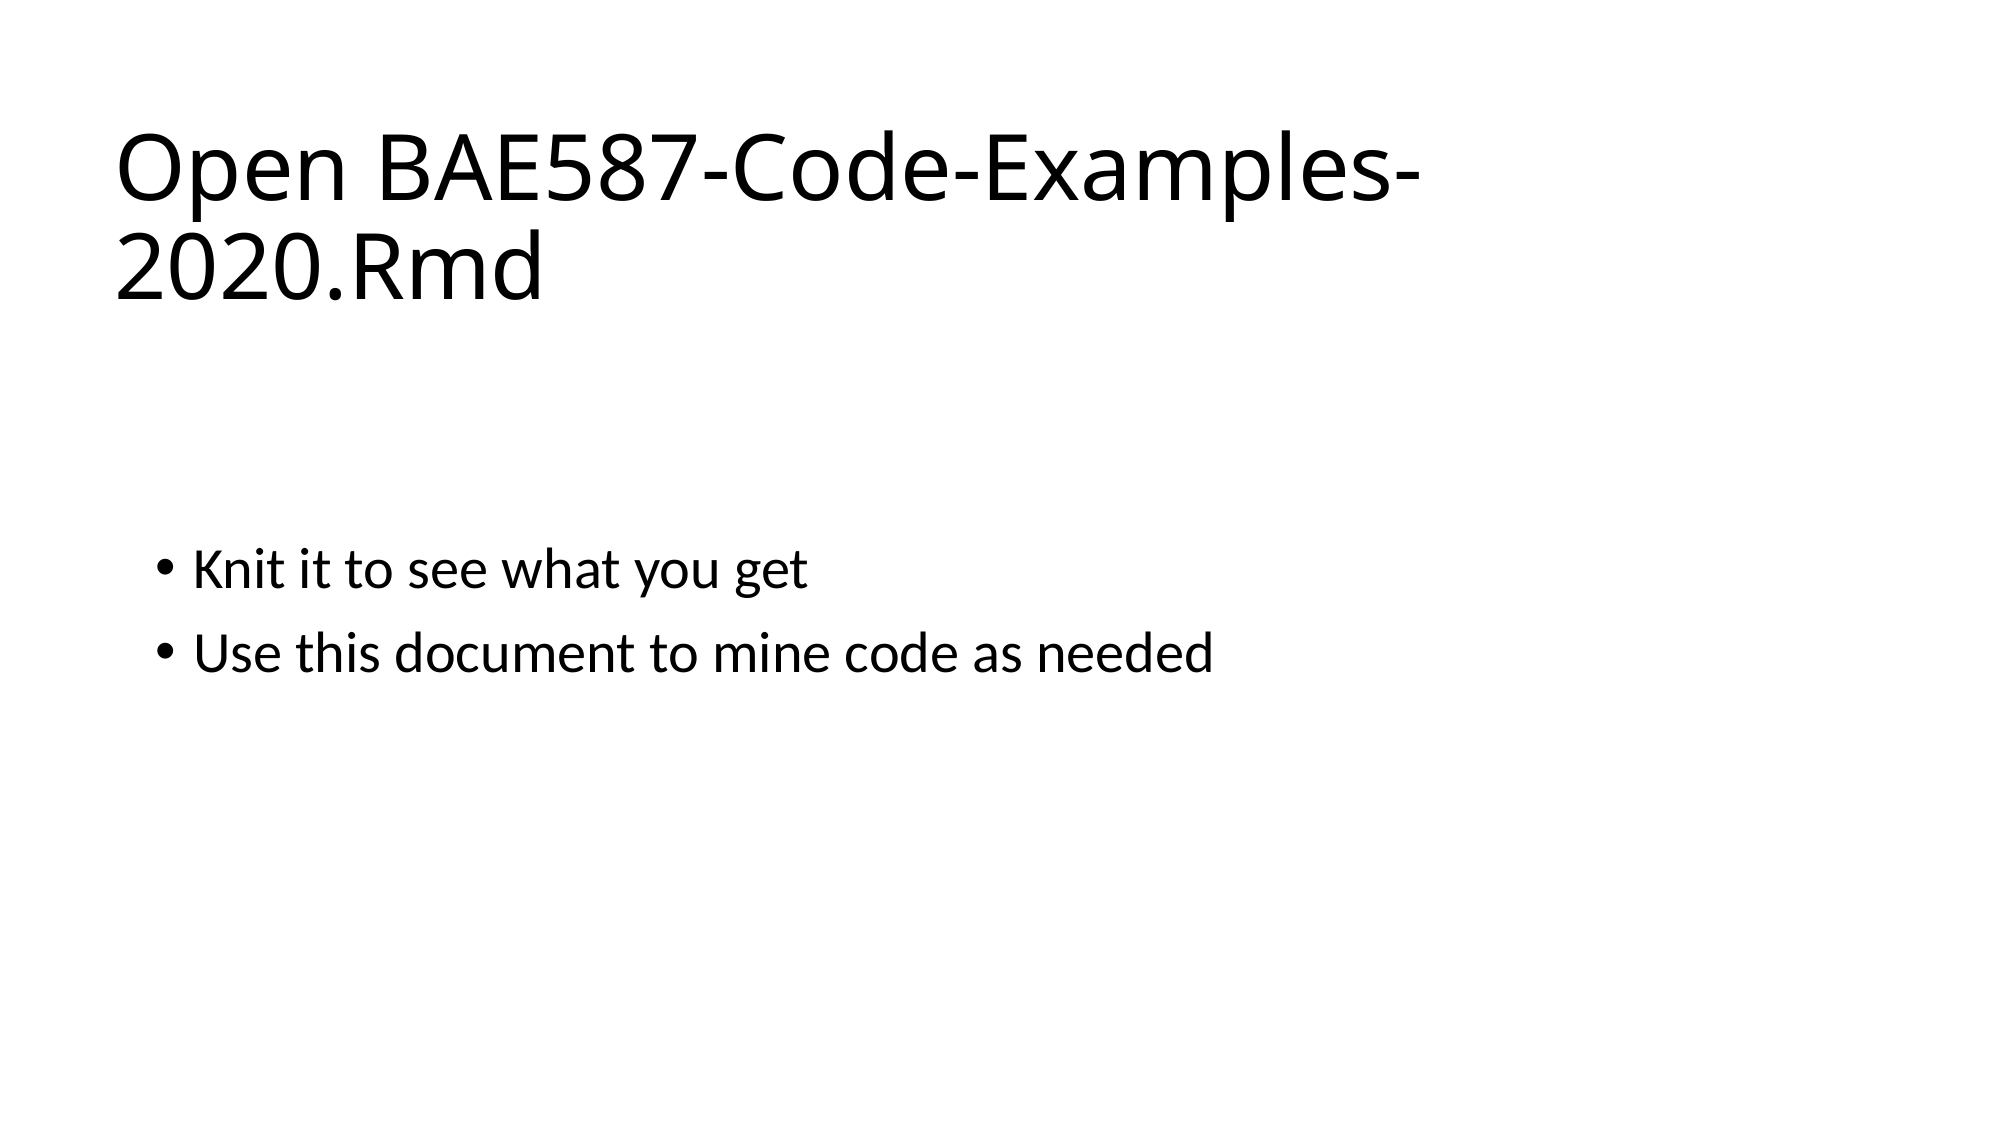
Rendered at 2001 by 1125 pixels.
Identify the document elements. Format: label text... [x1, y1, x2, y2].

list Knit it to see what you get Use this document to mine code as needed [140, 531, 1866, 735]
title Open ﻿BAE587-Code-Examples-2020.Rmd [99, 111, 1825, 330]
